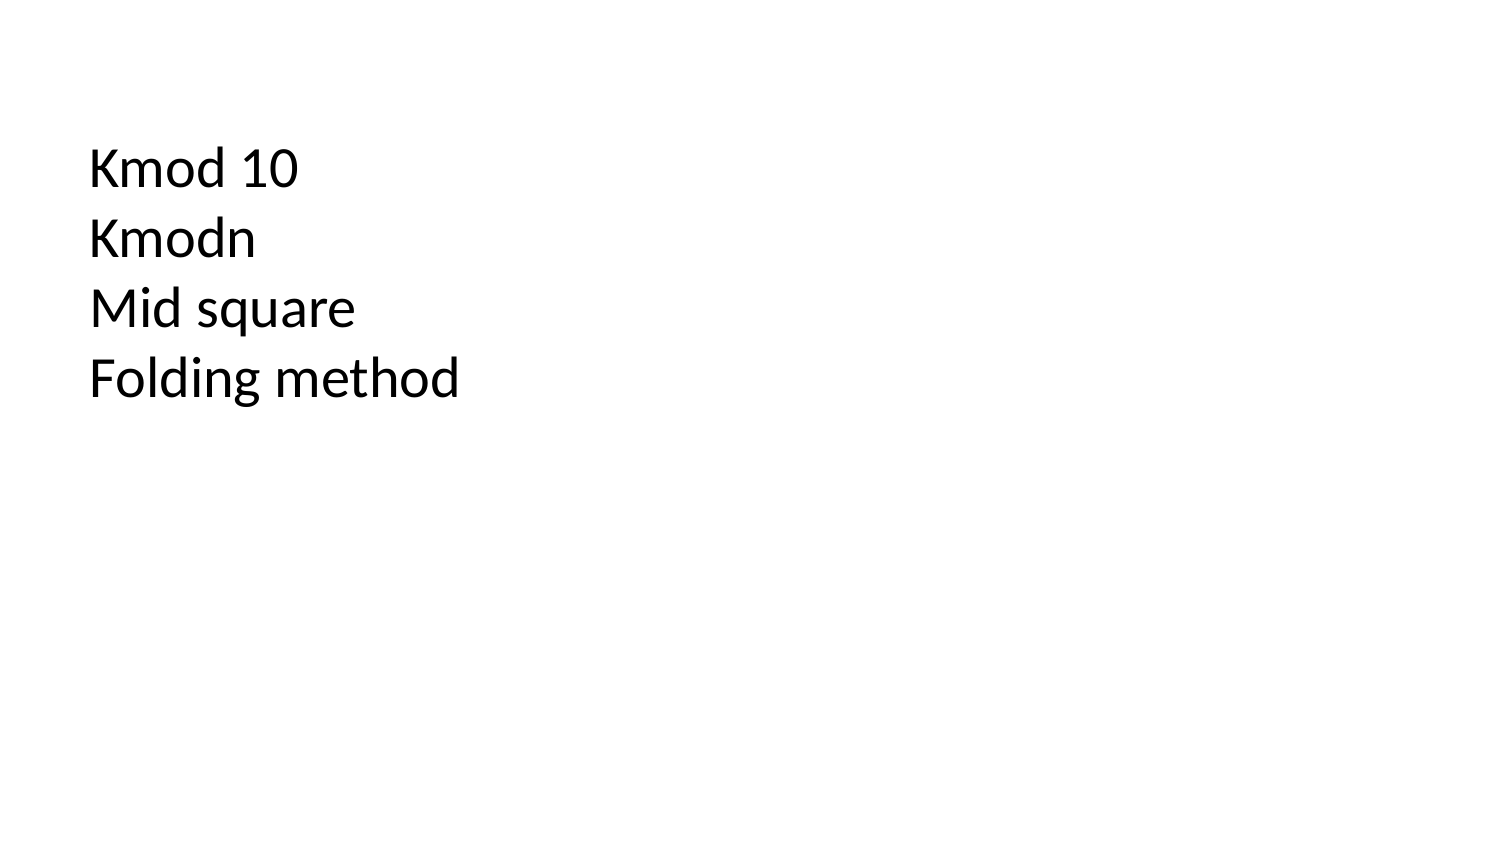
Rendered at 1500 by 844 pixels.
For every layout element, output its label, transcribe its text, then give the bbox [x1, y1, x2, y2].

text_box Kmod 10 Kmodn Mid square Folding method [75, 121, 1175, 487]
